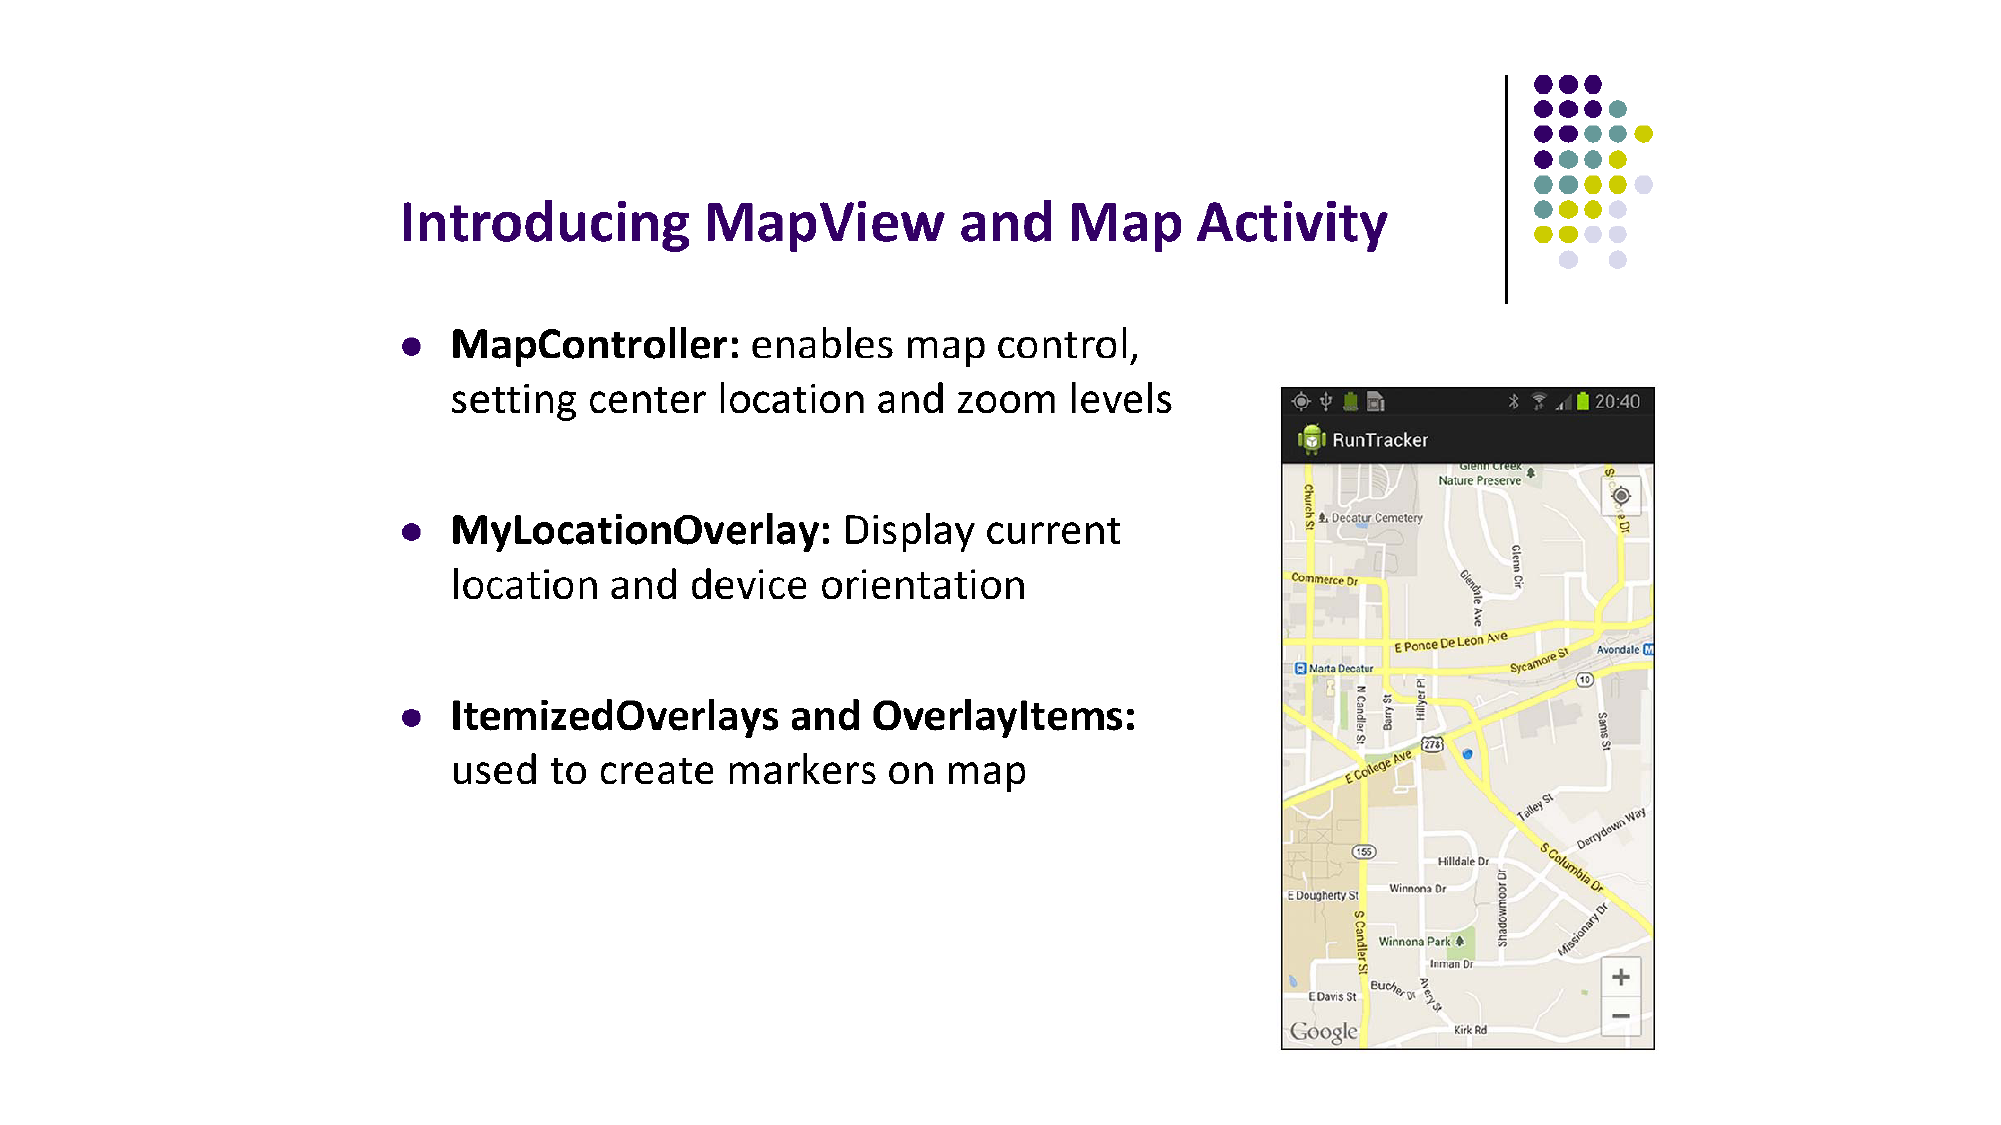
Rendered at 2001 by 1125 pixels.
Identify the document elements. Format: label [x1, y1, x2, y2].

picture [249, 0, 1750, 1125]
